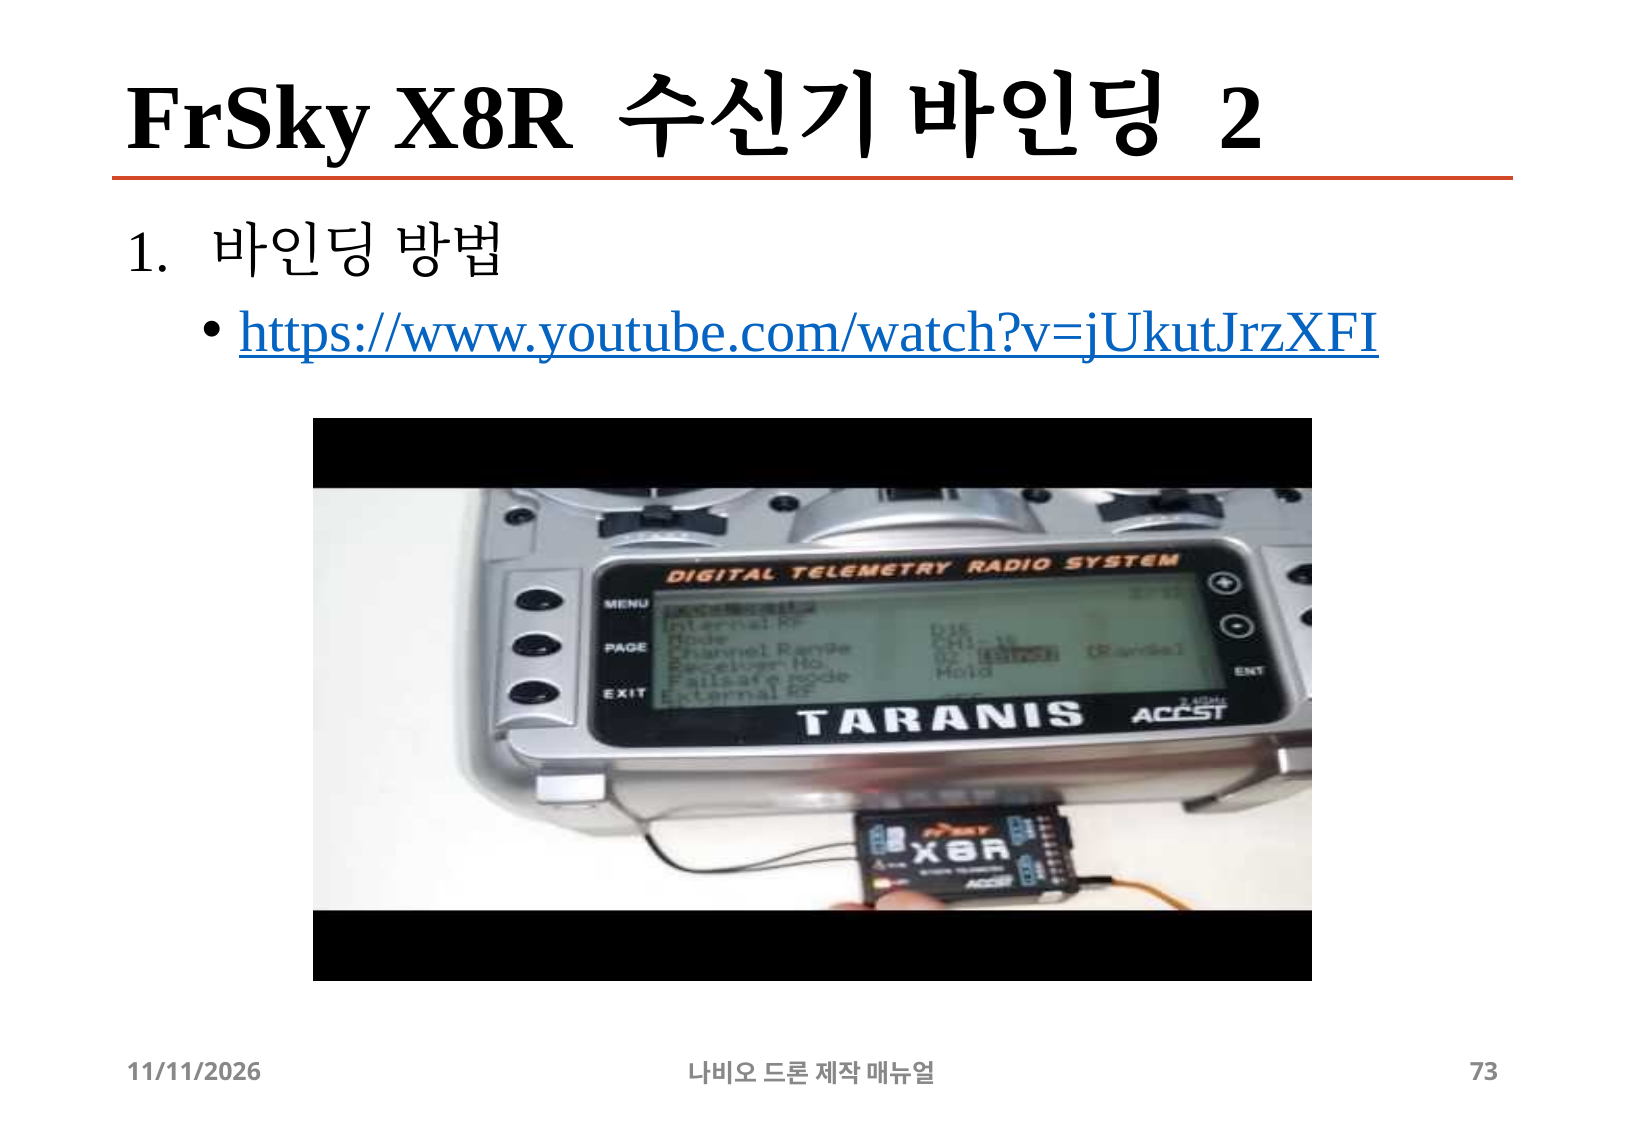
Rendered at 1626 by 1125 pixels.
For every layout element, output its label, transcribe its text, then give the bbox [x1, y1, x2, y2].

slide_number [111, 1042, 303, 1103]
footer 나비오 드론 제작 매뉴얼 [538, 1042, 1087, 1103]
title FrSky X8R 수신기 바인딩 2 [111, 59, 1514, 179]
list 바인딩 방법 https://www.youtube.com/watch?v=jUkutJrzXFI [111, 205, 1514, 472]
picture [313, 418, 1312, 981]
slide_number 73 [1433, 1042, 1514, 1103]
